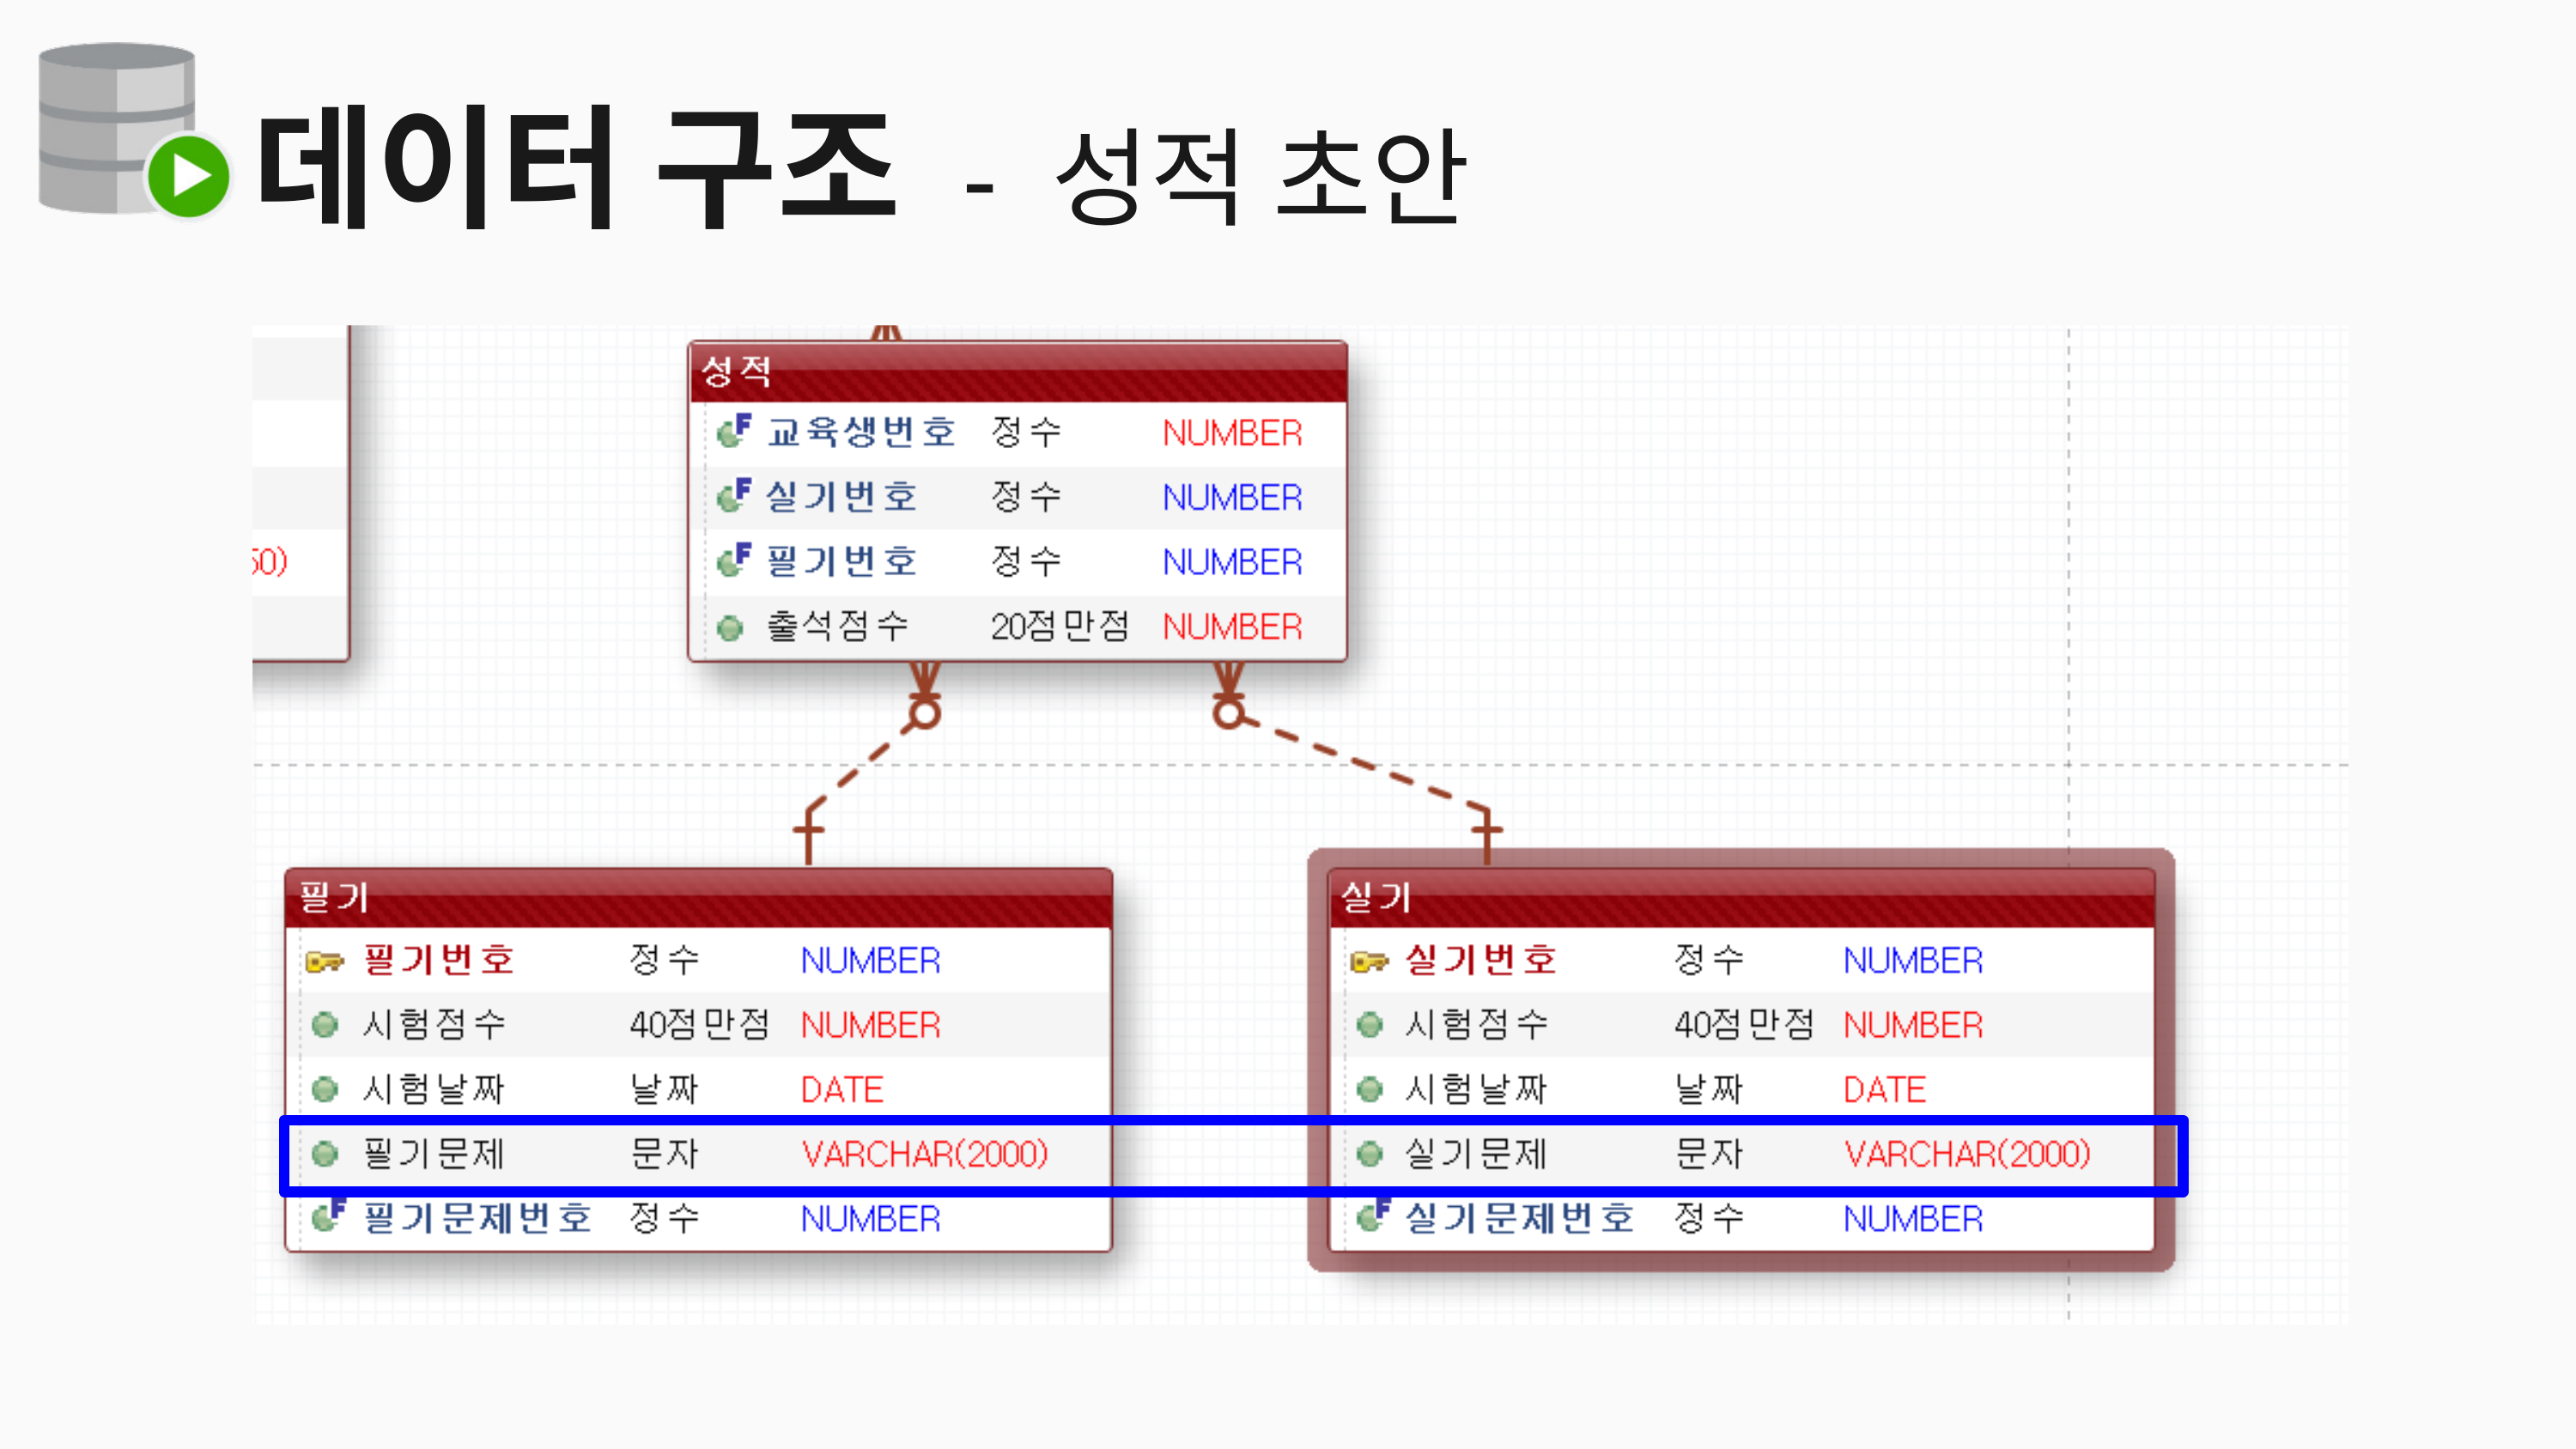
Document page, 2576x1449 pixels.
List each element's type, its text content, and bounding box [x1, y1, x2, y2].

picture [252, 324, 2348, 1325]
text_box 데이터 구조 - 성적 초안 [252, 52, 2085, 246]
picture [16, 10, 244, 227]
